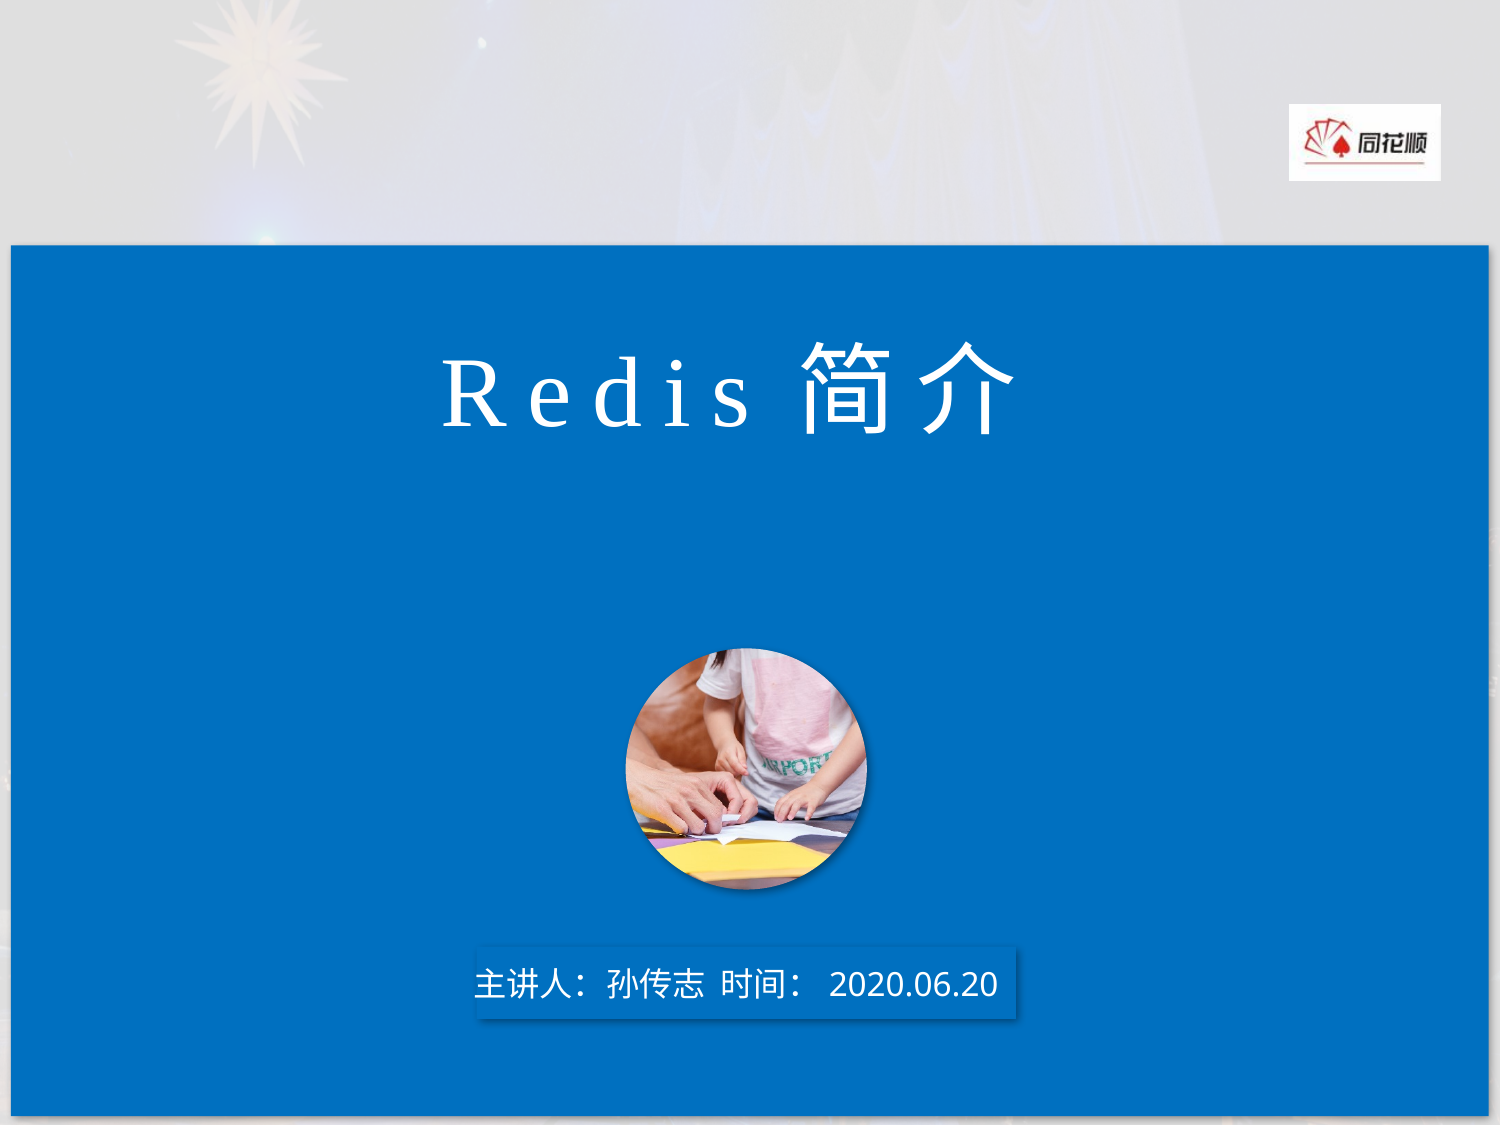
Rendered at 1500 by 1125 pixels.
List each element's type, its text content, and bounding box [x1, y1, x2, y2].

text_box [455, 946, 1017, 1019]
picture [625, 648, 867, 890]
text_box Redis简介 [425, 318, 1033, 454]
text_box [10, 244, 1490, 1117]
picture [1289, 104, 1441, 181]
